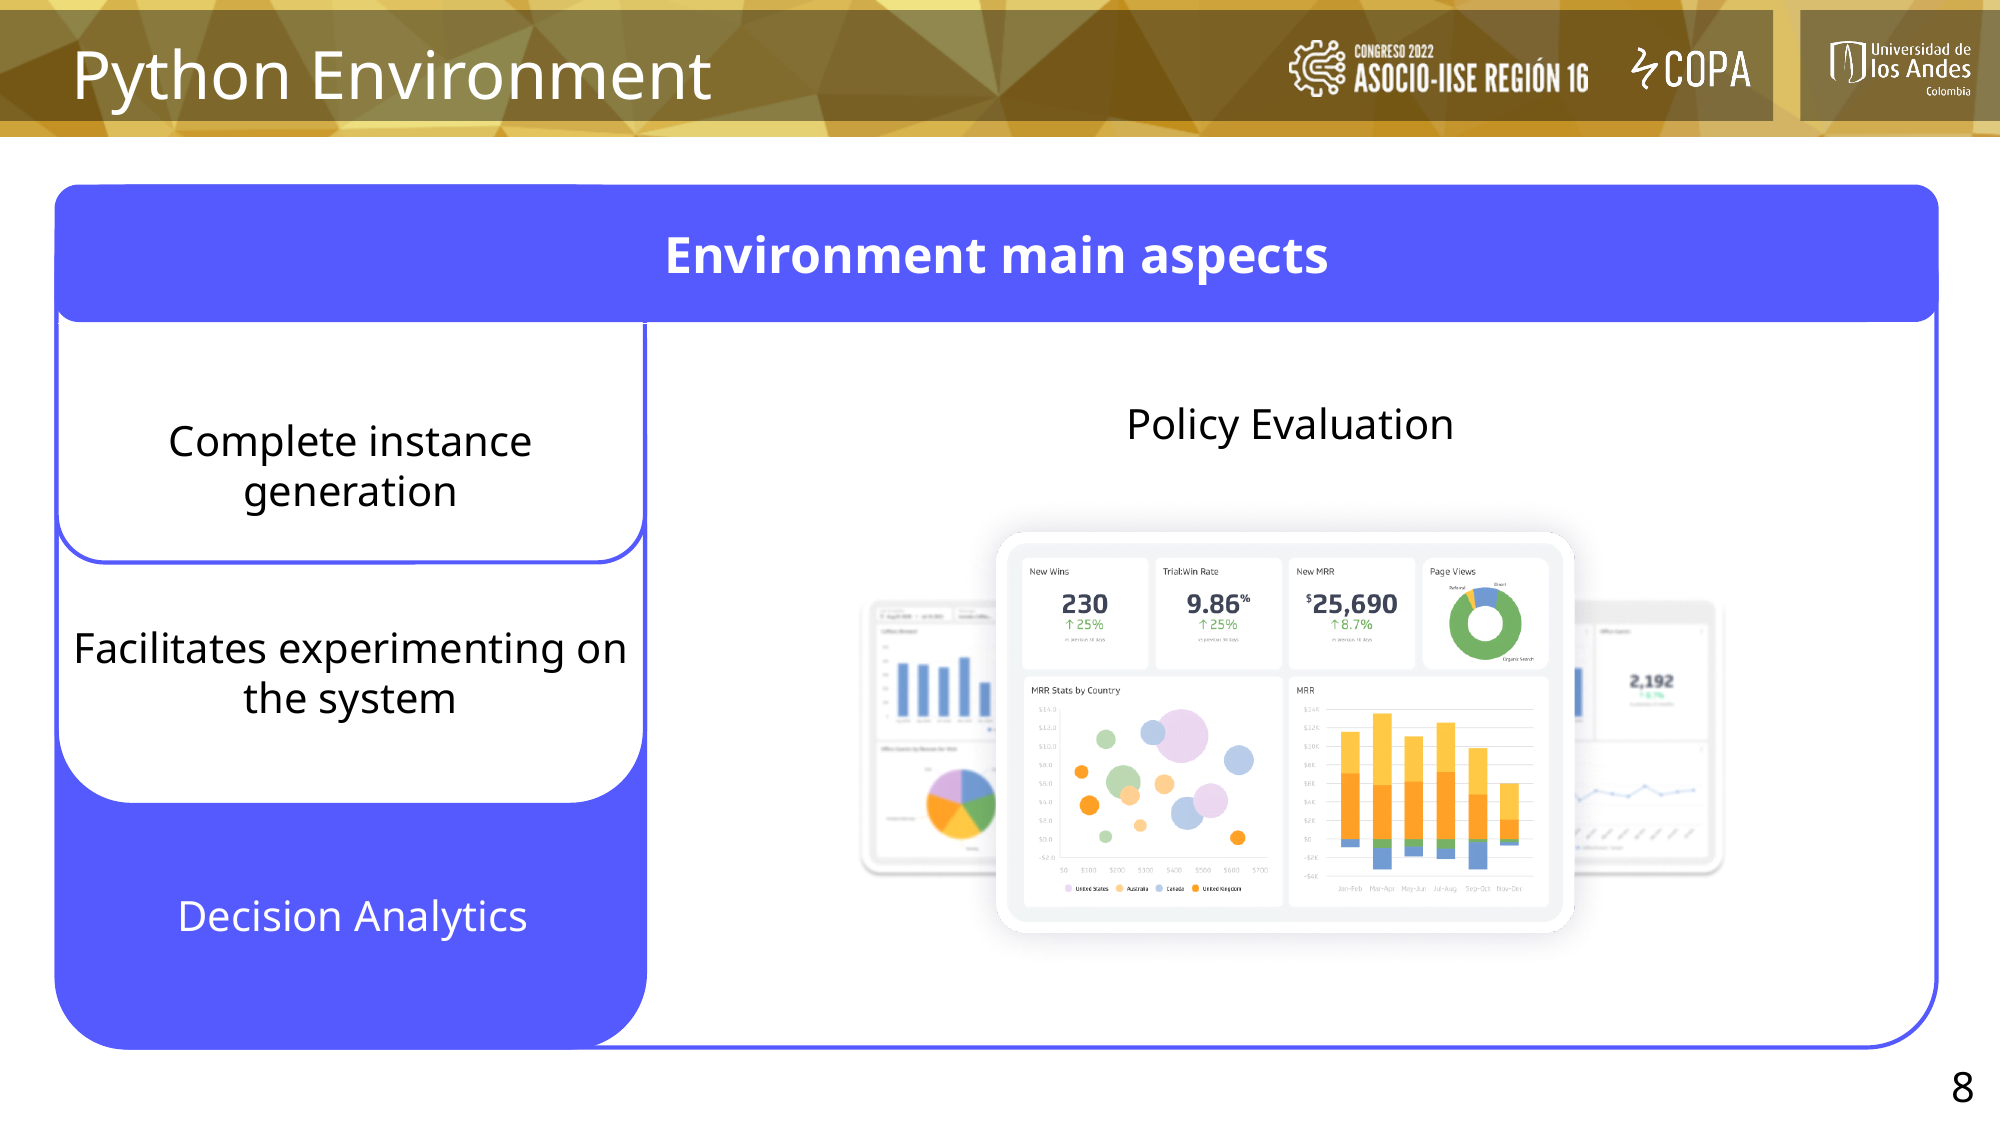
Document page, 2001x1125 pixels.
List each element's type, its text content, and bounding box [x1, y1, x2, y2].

text_box 8 [1937, 1053, 1988, 1119]
text_box Policy Evaluation [996, 390, 1585, 456]
picture [0, 0, 2000, 137]
title Python Environment [56, 25, 1018, 116]
picture [858, 495, 1726, 969]
text_box Decision Analytics [58, 882, 647, 948]
text_box [54, 304, 1939, 1050]
text_box Complete instance generation [56, 407, 645, 523]
text_box [54, 303, 648, 565]
text_box Environment main aspects [54, 184, 1939, 323]
text_box Facilitates experimenting on the system [56, 614, 645, 730]
